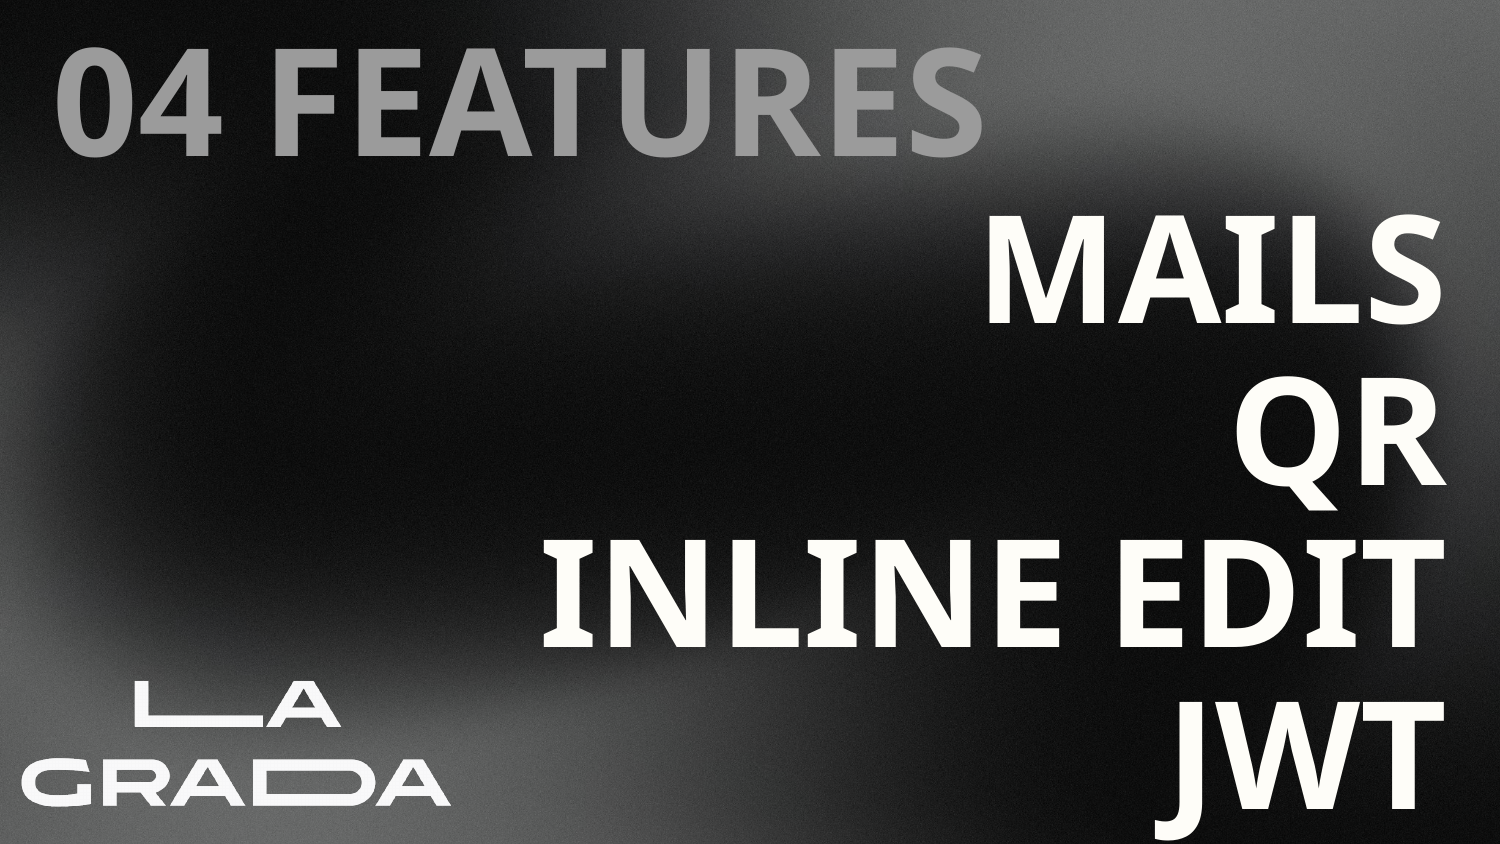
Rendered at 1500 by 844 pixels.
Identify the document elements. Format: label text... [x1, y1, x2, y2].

picture [0, 0, 1500, 844]
title 04 FEATURES [37, 37, 1463, 204]
title MAILS QR INLINE EDIT JWT [390, 204, 1463, 782]
